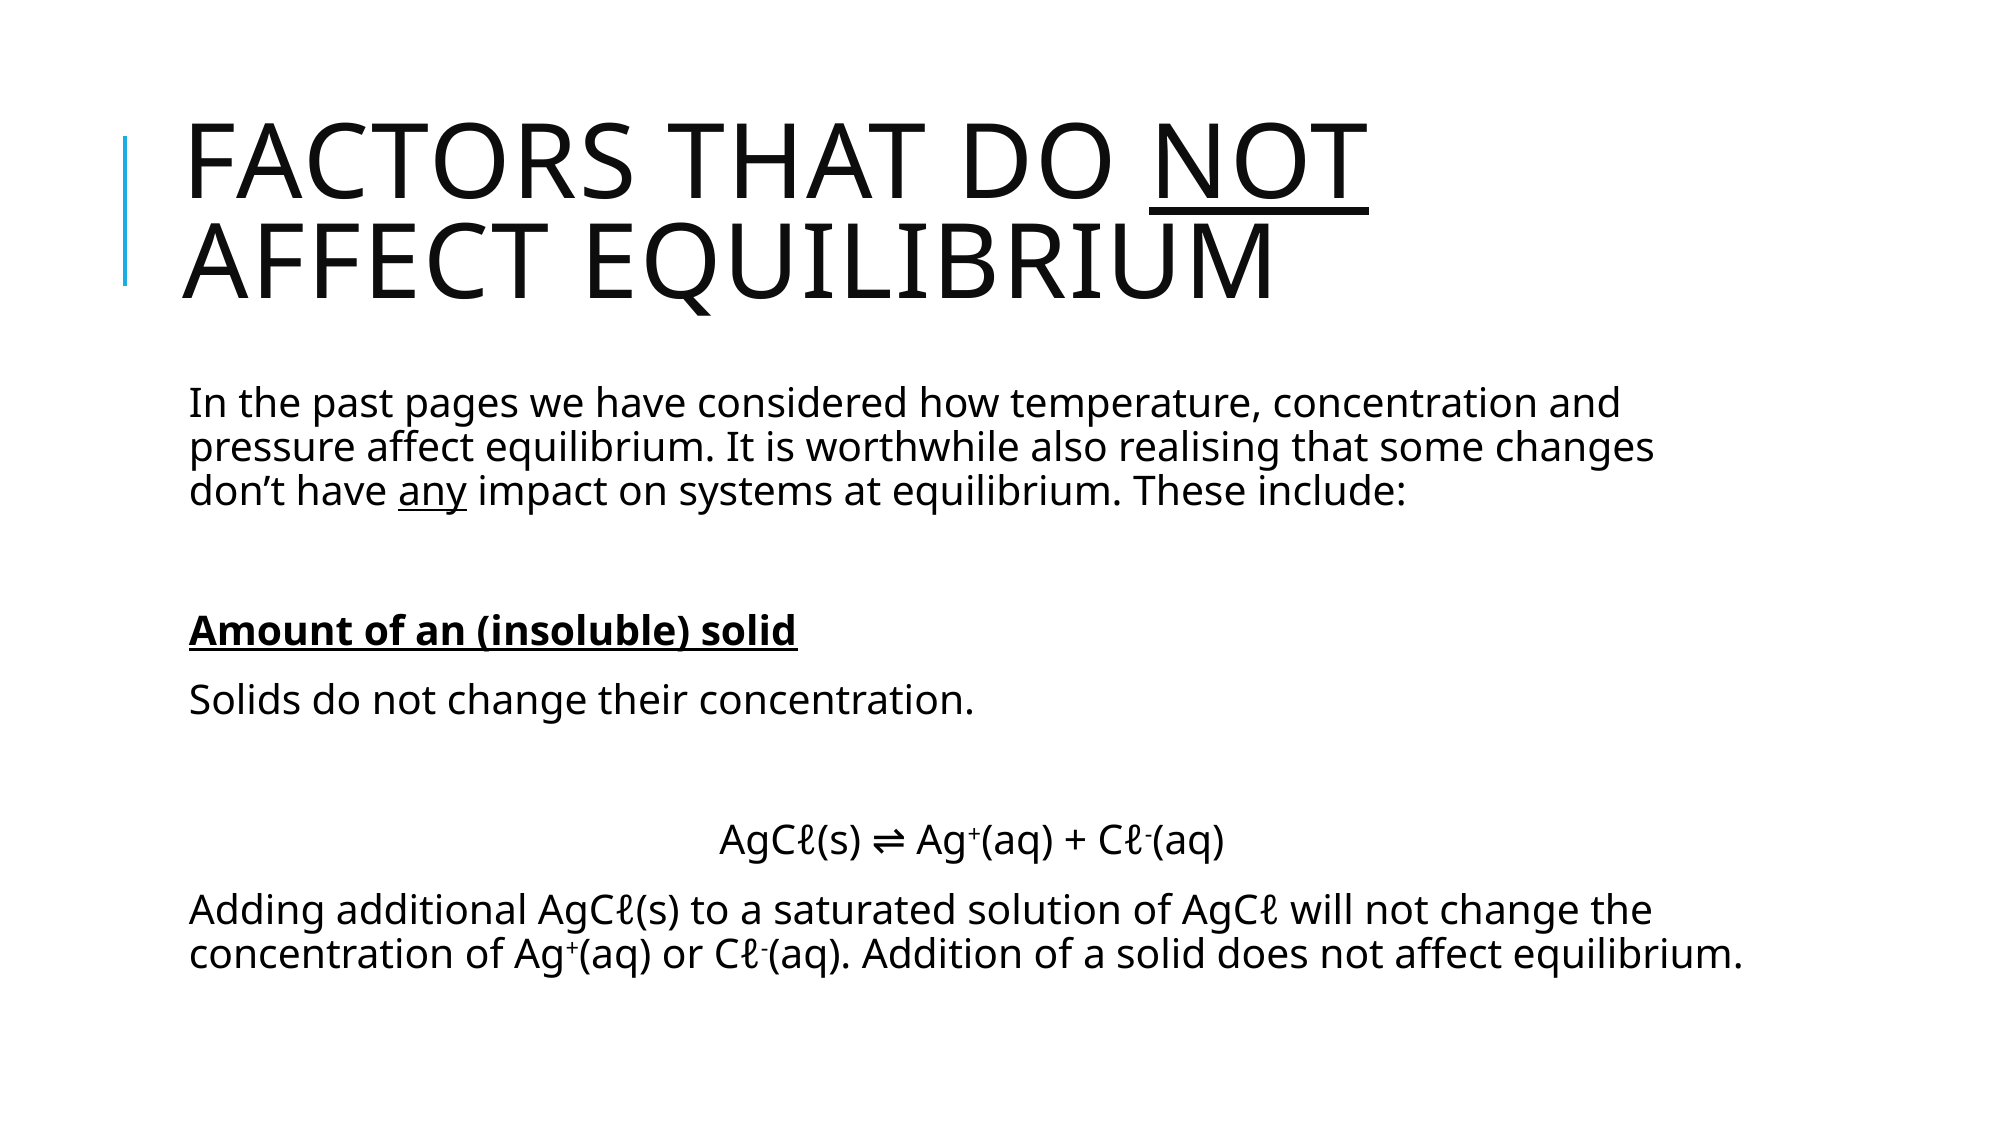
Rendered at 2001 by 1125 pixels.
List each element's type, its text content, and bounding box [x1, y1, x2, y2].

title Factors that do not affect equilibrium [168, 96, 1763, 342]
list In the past pages we have considered how temperature, concentration and pressure affect equilibrium. It is worthwhile also realising that some changes don’t have any impact on systems at equilibrium. These include: Amount of an (insoluble) solid Solids do not change their concentration. AgCℓ(s) ⇌ Ag+(aq) + Cℓ-(aq) Adding additional AgCℓ(s) to a saturated solution of AgCℓ will not change the concentration of Ag+(aq) or Cℓ-(aq). Addition of a solid does not affect equilibrium. [168, 375, 1763, 1035]
